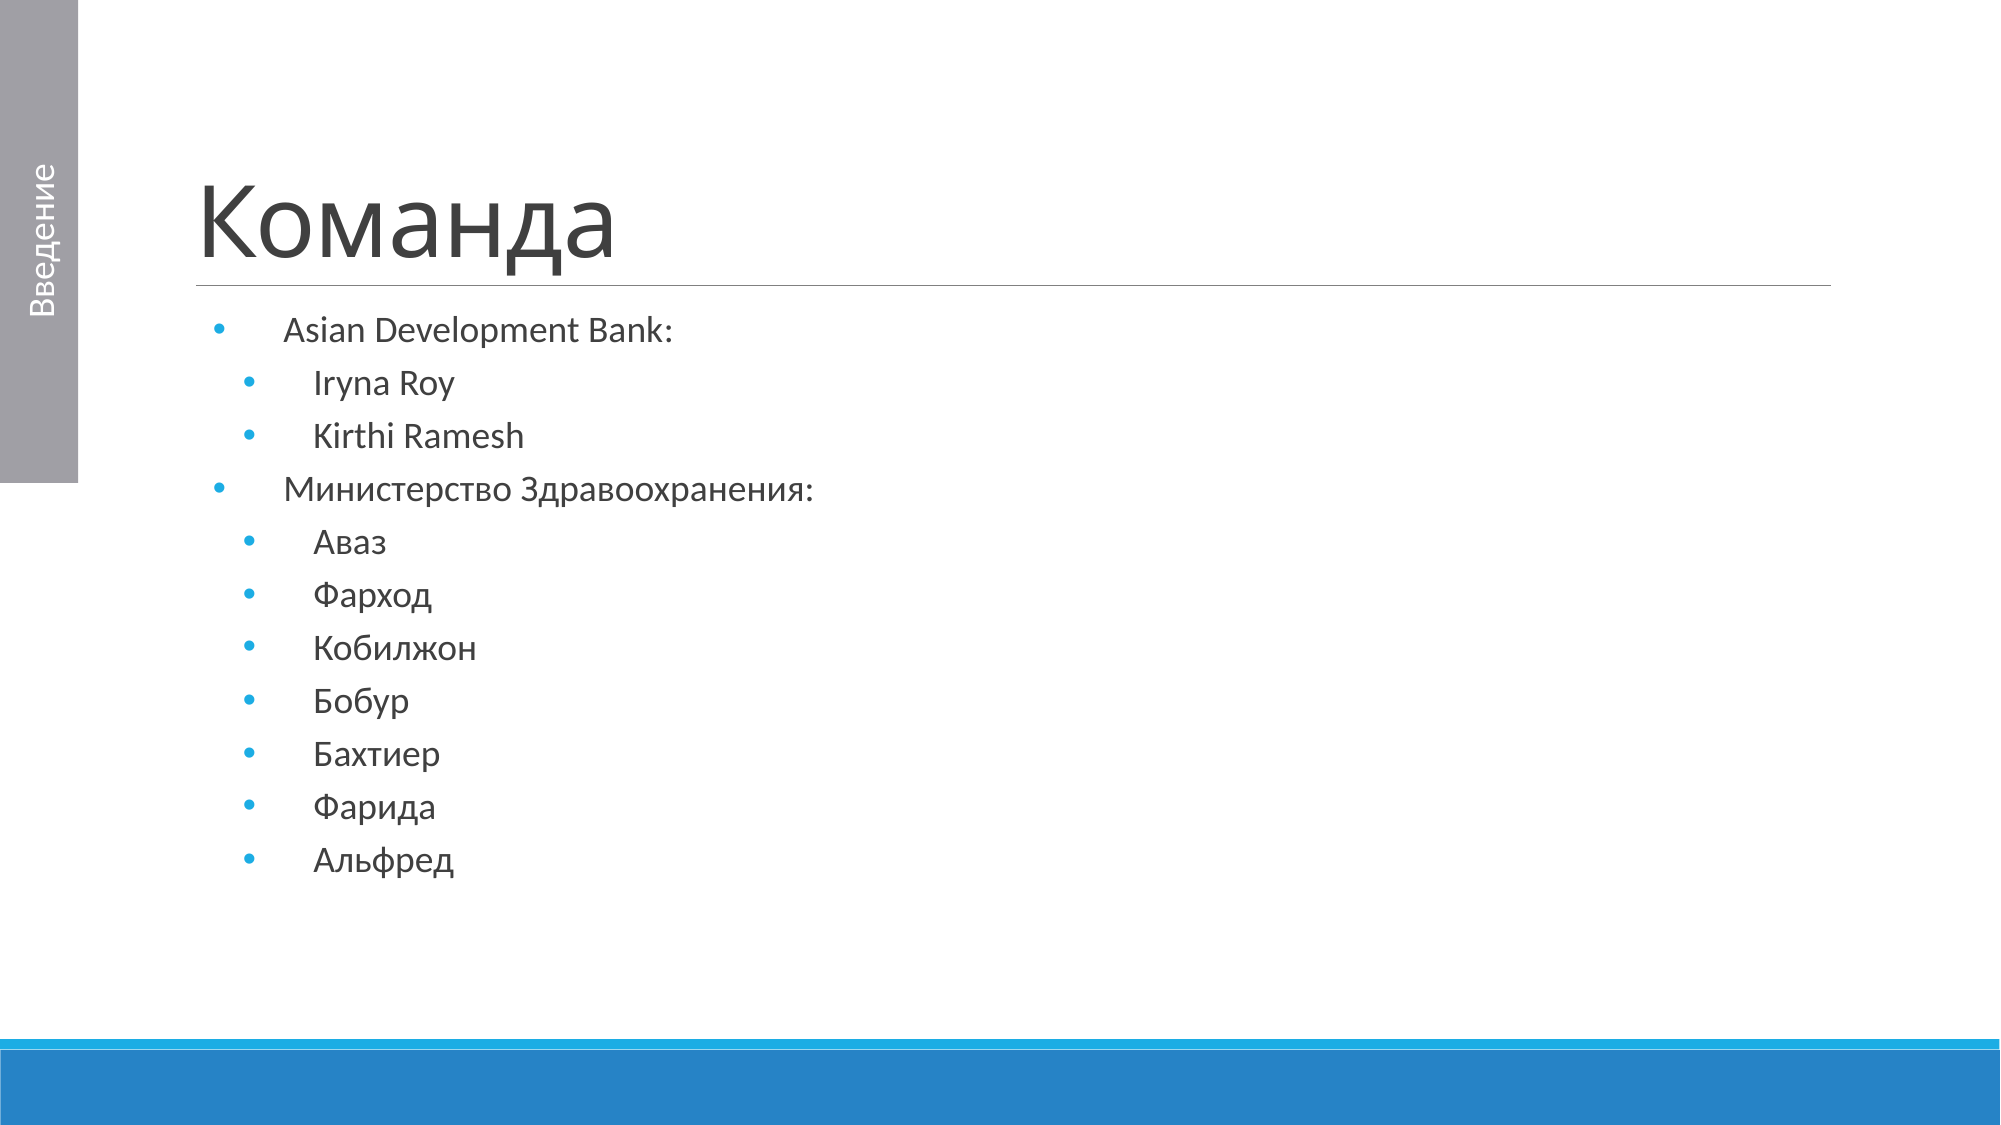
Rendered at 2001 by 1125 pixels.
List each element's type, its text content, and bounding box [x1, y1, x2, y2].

title Команда [180, 47, 1830, 285]
list Asian Development Bank: Iryna Roy Kirthi Ramesh Министерство Здравоохранения: Аваз Фарход Кобилжон Бобур Бахтиер Фарида Альфред [180, 302, 1830, 963]
text_box Введение [0, 0, 79, 484]
